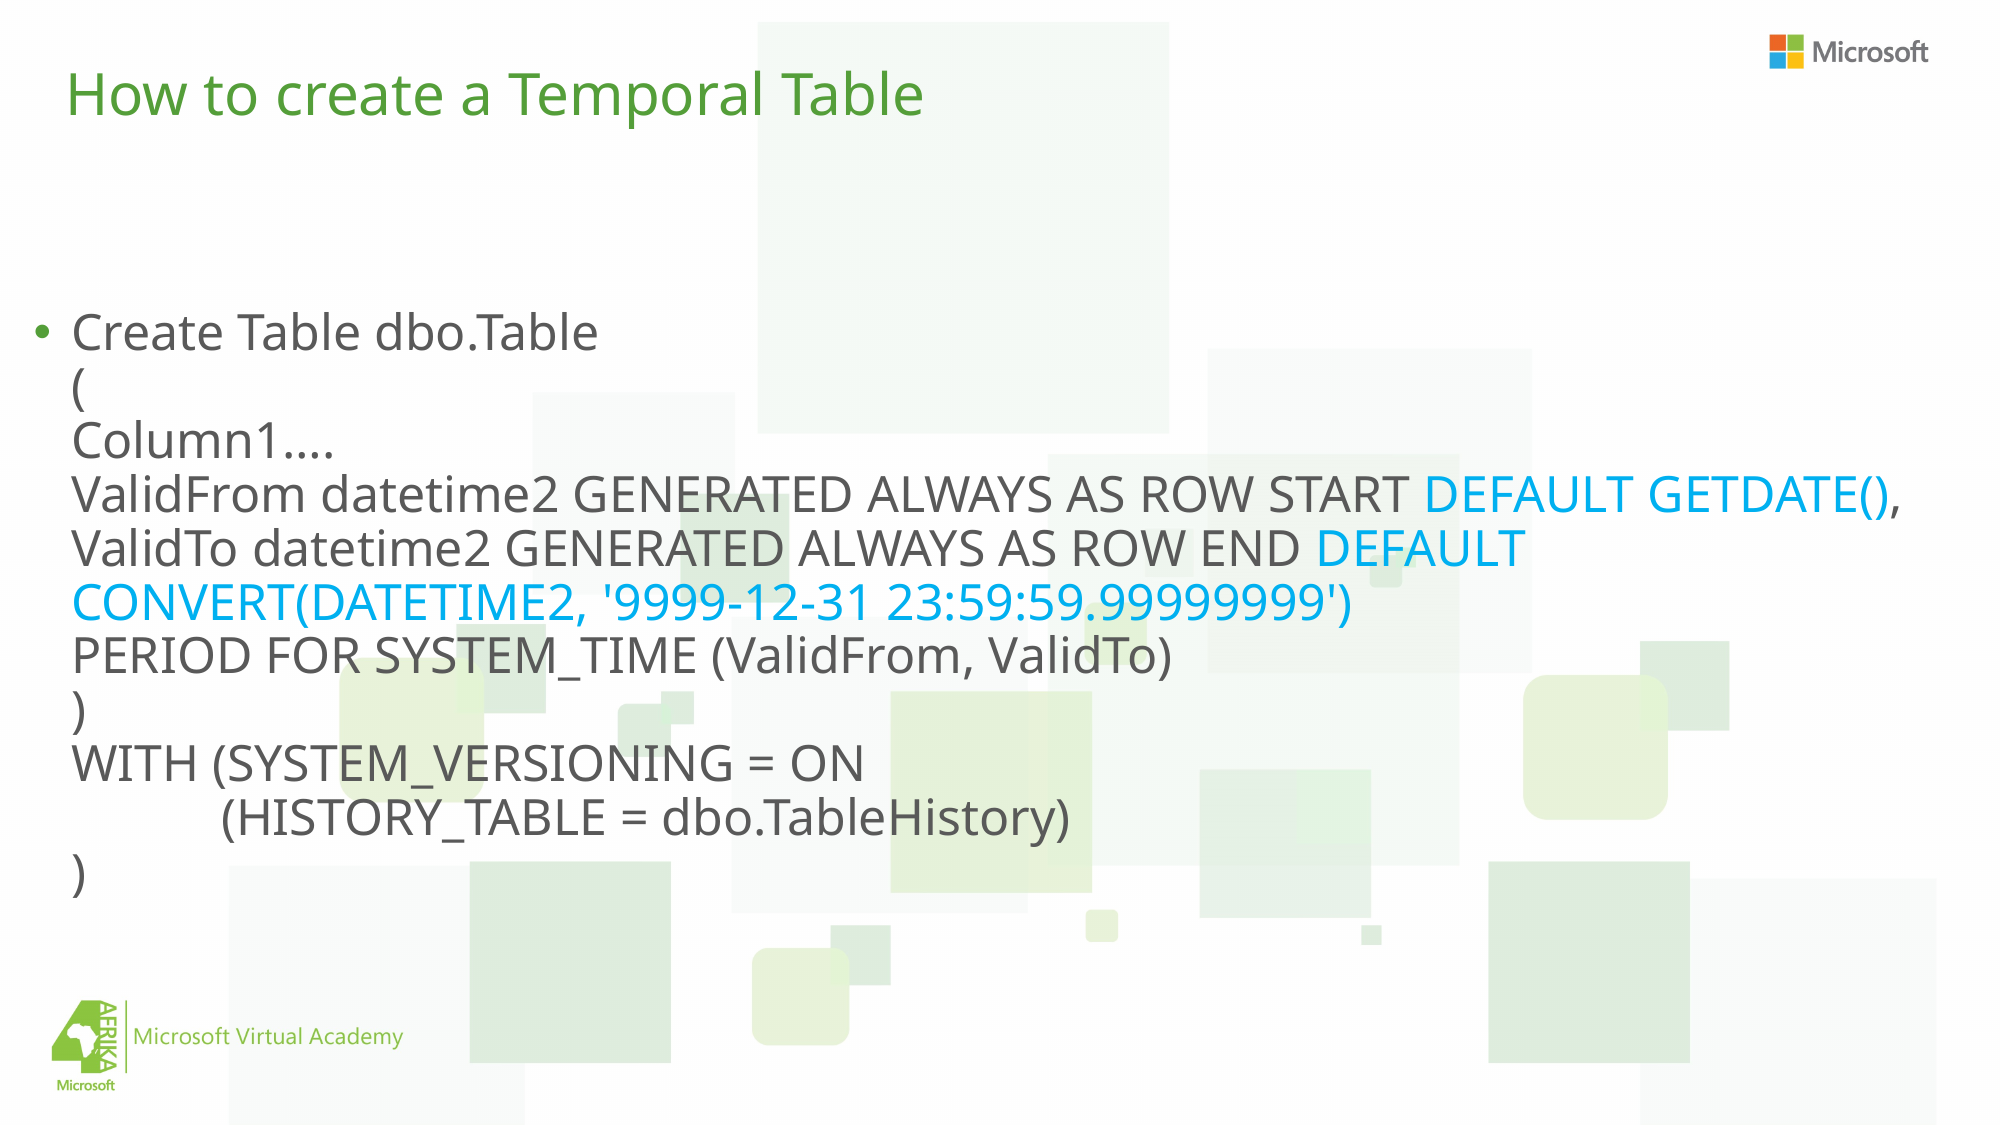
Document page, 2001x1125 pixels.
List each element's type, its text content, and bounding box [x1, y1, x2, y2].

title How to create a Temporal Table [50, 37, 1776, 157]
list Create Table dbo.Table ( Column1…. ValidFrom datetime2 GENERATED ALWAYS AS ROW START DEFAULT GETDATE(), ValidTo datetime2 GENERATED ALWAYS AS ROW END DEFAULT CONVERT(DATETIME2, '9999-12-31 23:59:59.99999999') PERIOD FOR SYSTEM_TIME (ValidFrom, ValidTo) ) WITH (SYSTEM_VERSIONING = ON (HISTORY_TABLE = dbo.TableHistory) ) [18, 299, 2000, 1014]
picture [0, 0, 2001, 1125]
